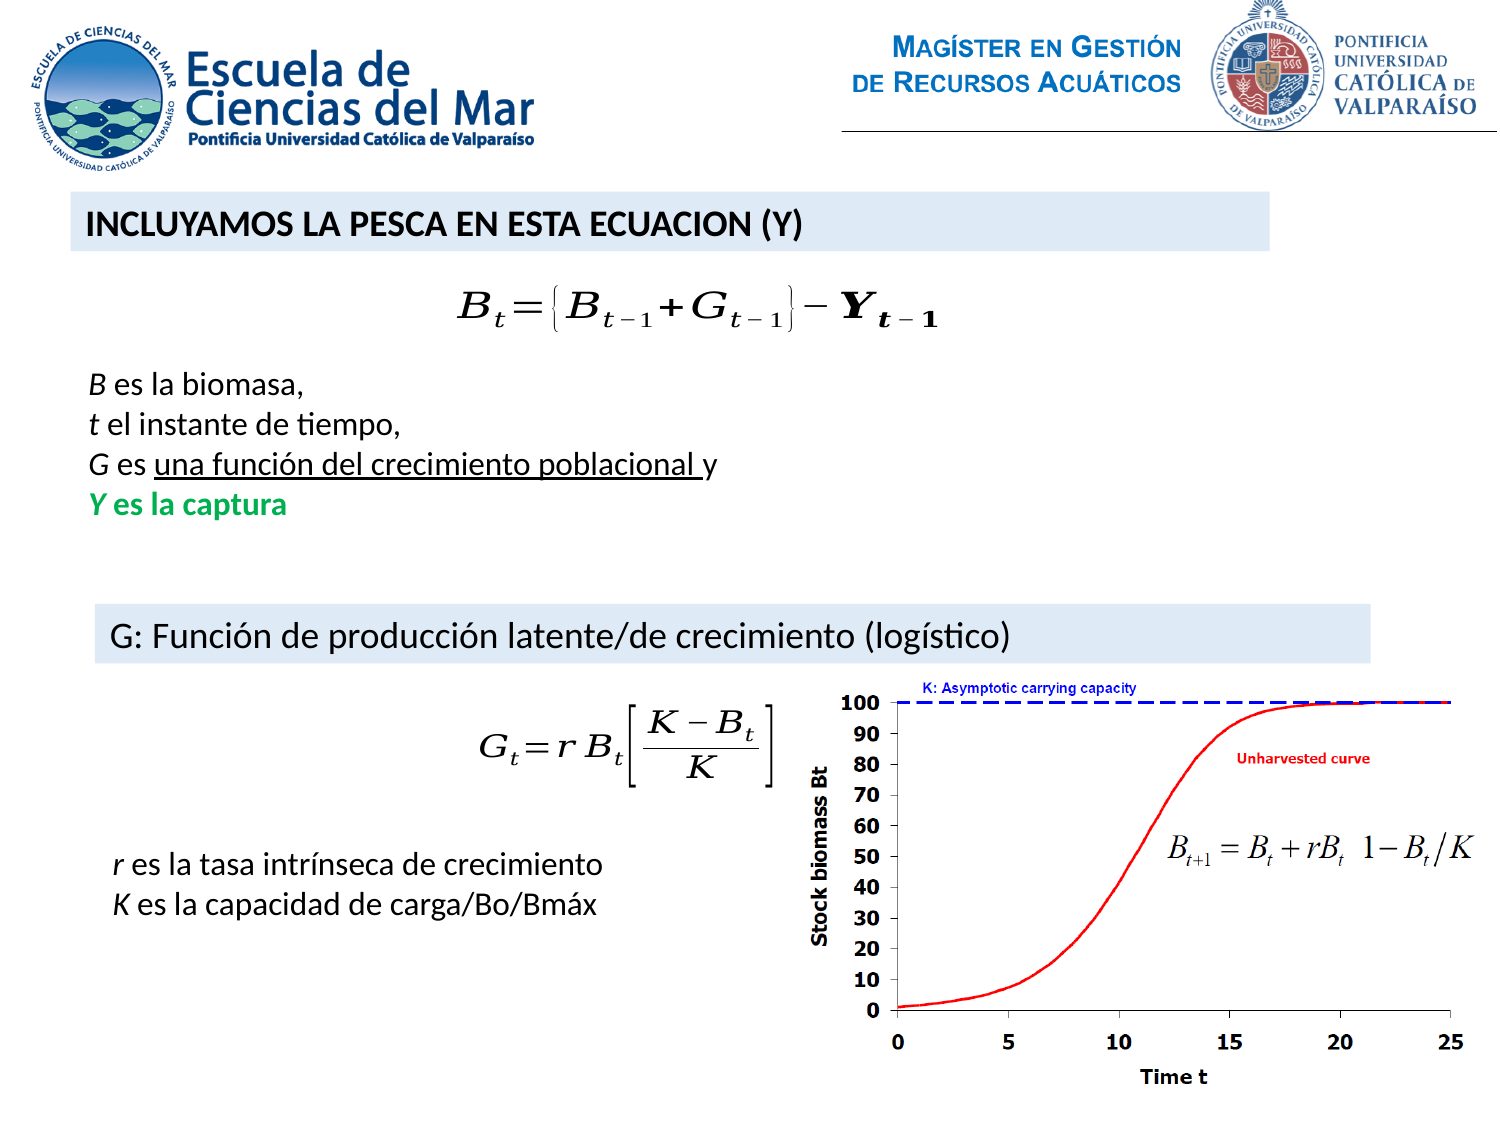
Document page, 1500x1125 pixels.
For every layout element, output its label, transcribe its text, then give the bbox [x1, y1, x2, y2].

picture [787, 669, 1500, 1097]
text_box B es la biomasa, t el instante de tiempo, G es una función del crecimiento poblacional y Y es la captura [73, 354, 741, 530]
text_box G: Función de producción latente/de crecimiento (logístico) [94, 603, 1371, 664]
picture [31, 26, 534, 172]
picture [841, 0, 1497, 146]
text_box r es la tasa intrínseca de crecimiento K es la capacidad de carga/Bo/Bmáx [97, 834, 627, 930]
text_box INCLUYAMOS LA PESCA EN ESTA ECUACION (Y) [70, 191, 1270, 252]
